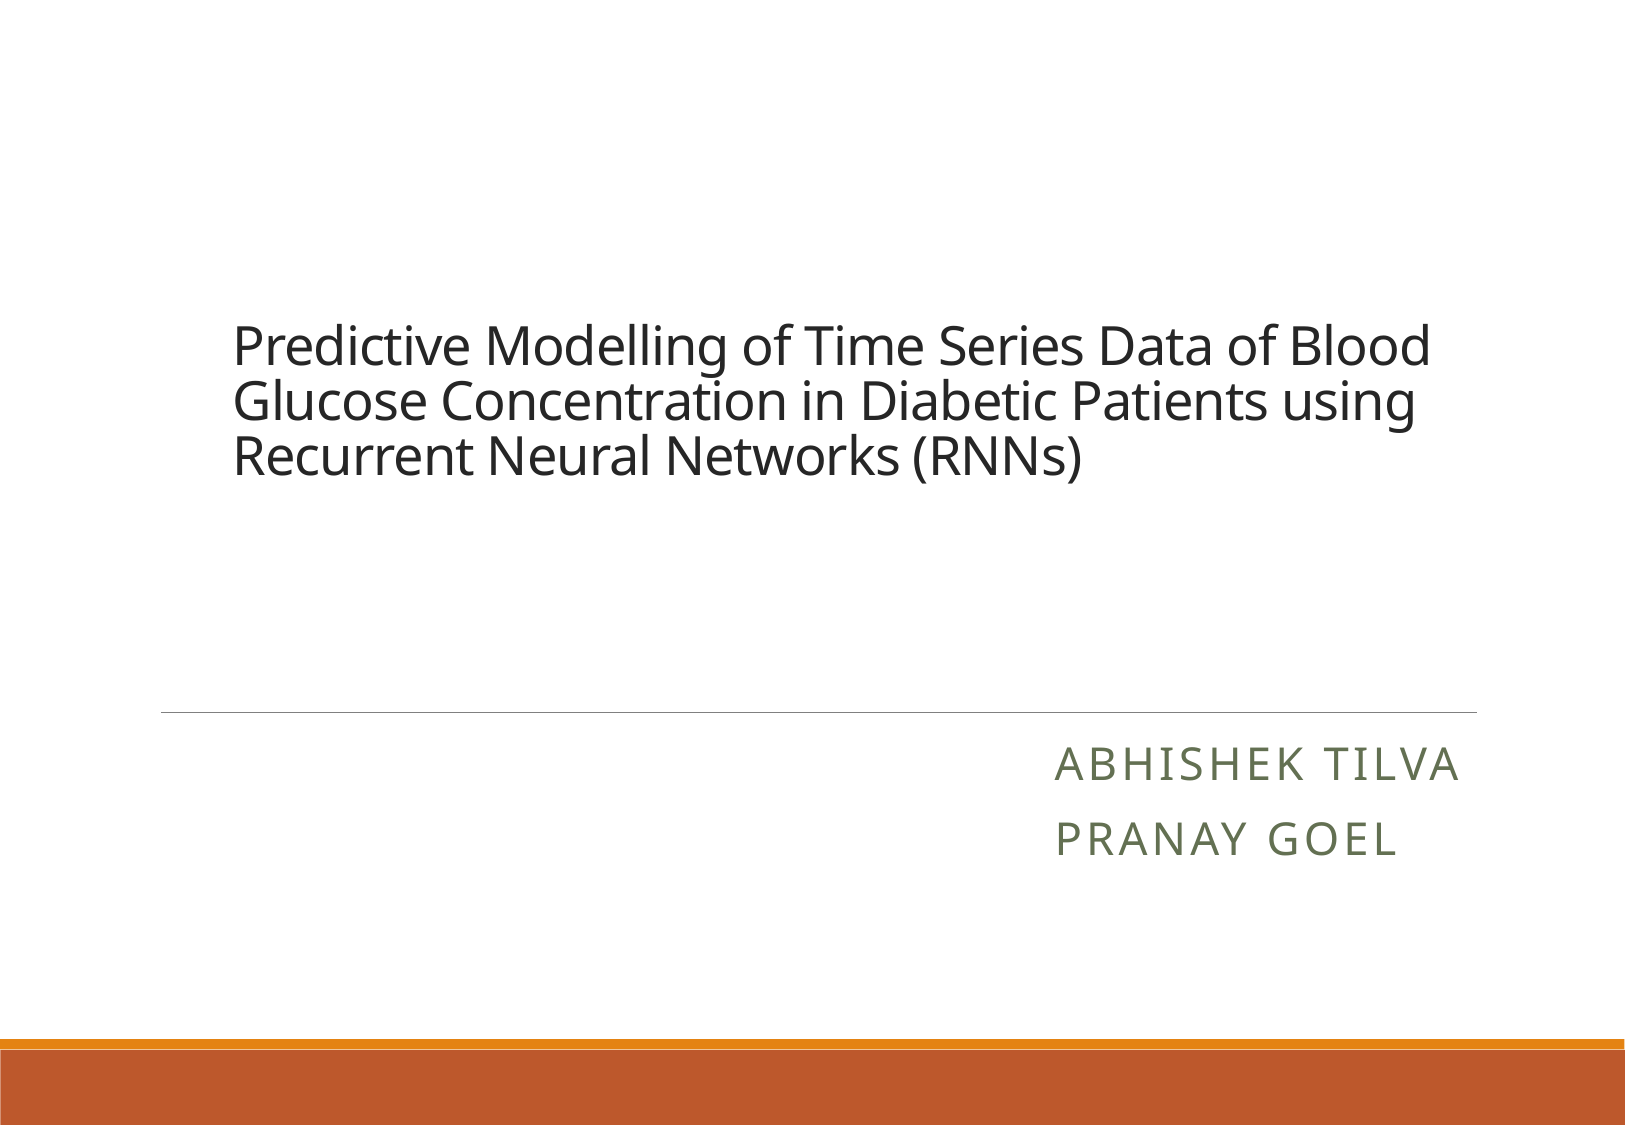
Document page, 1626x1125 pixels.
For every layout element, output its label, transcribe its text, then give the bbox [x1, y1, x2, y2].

subtitle Abhishek Tilva Pranay goel [1039, 733, 1488, 886]
title Predictive Modelling of Time Series Data of Blood Glucose Concentration in Diabetic Patients using Recurrent Neural Networks (RNNs) [217, 301, 1473, 495]
